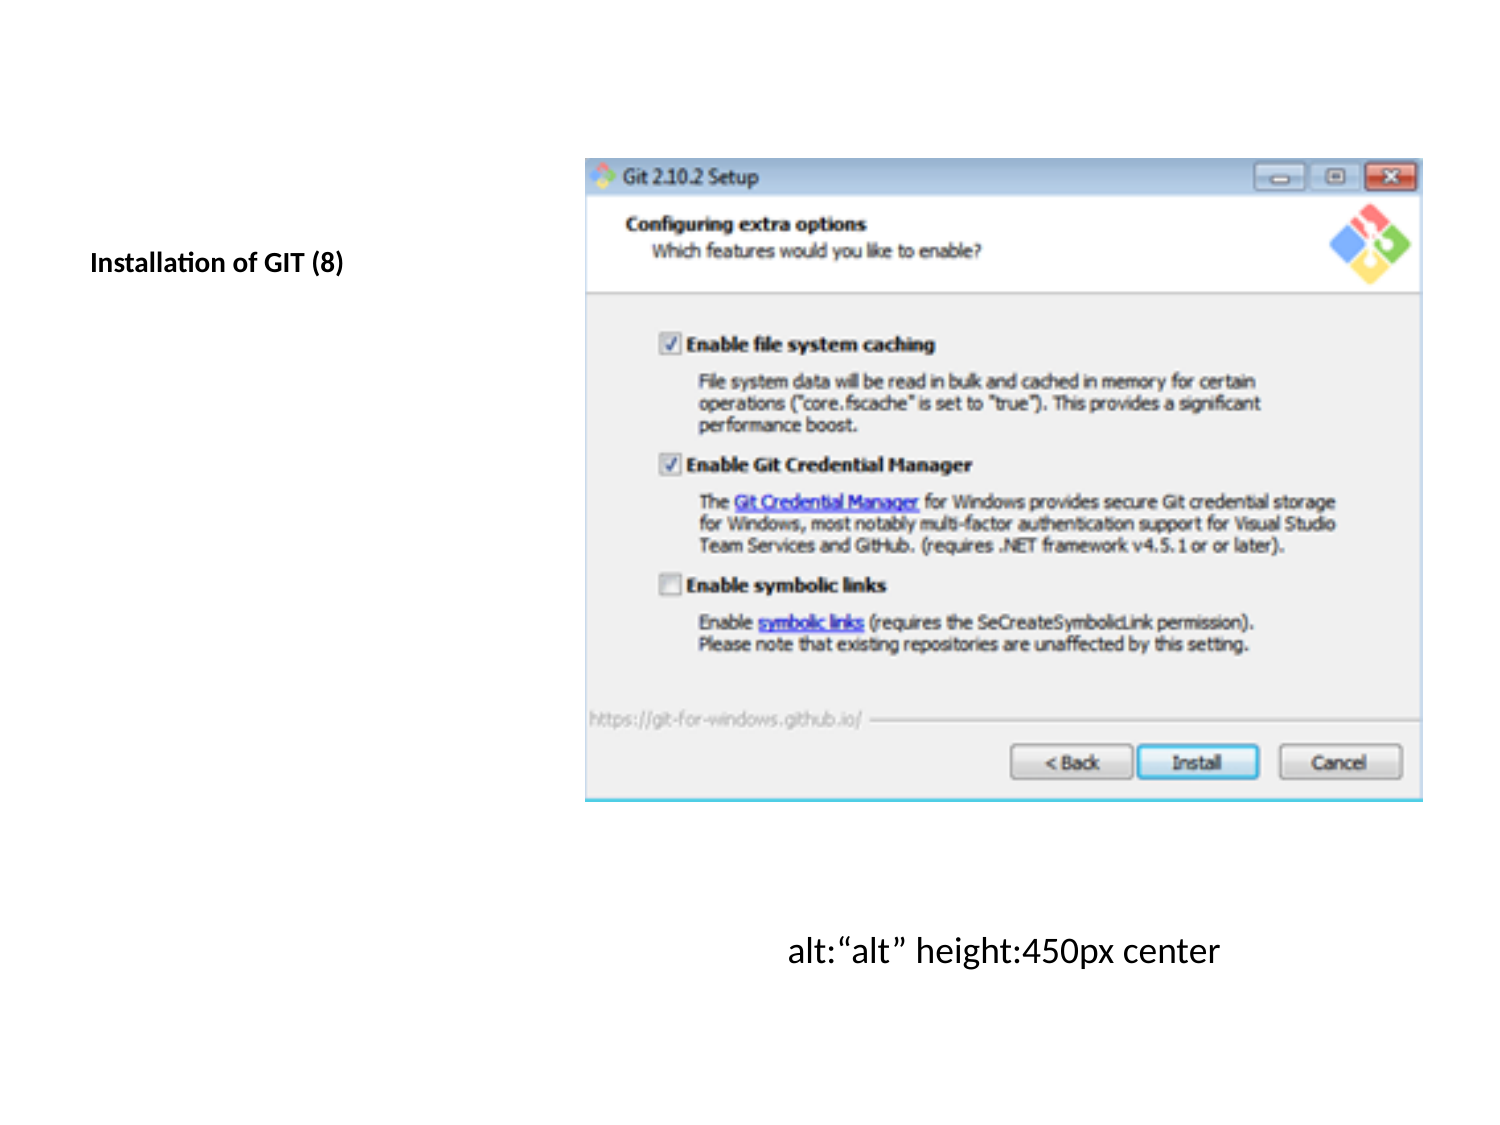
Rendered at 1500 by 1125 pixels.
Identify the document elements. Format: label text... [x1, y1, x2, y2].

picture [585, 158, 1424, 803]
list Installation of GIT (8) [75, 235, 569, 1005]
text_box alt:“alt” height:450px center [585, 918, 1423, 1003]
